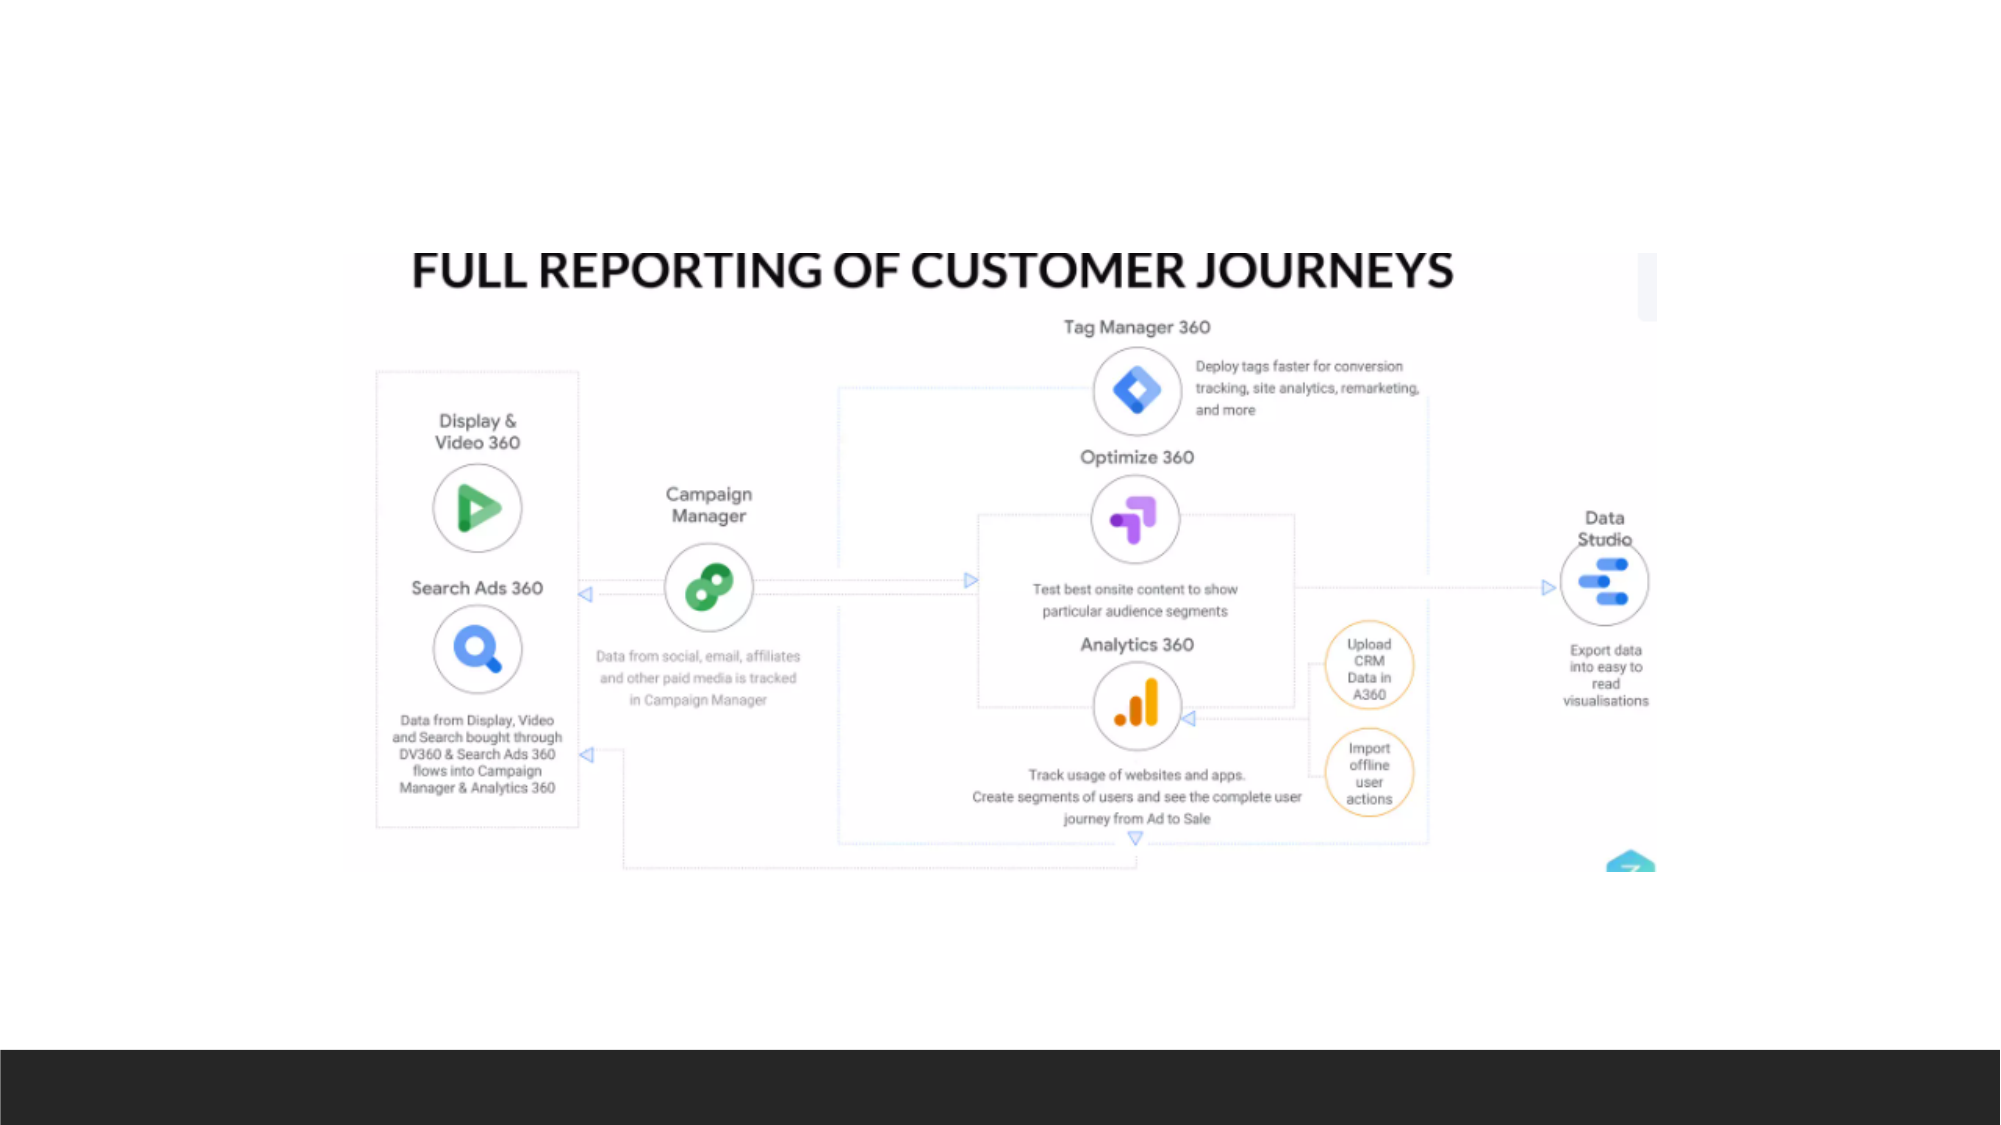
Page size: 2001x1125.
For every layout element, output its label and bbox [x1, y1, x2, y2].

picture [343, 252, 1657, 873]
